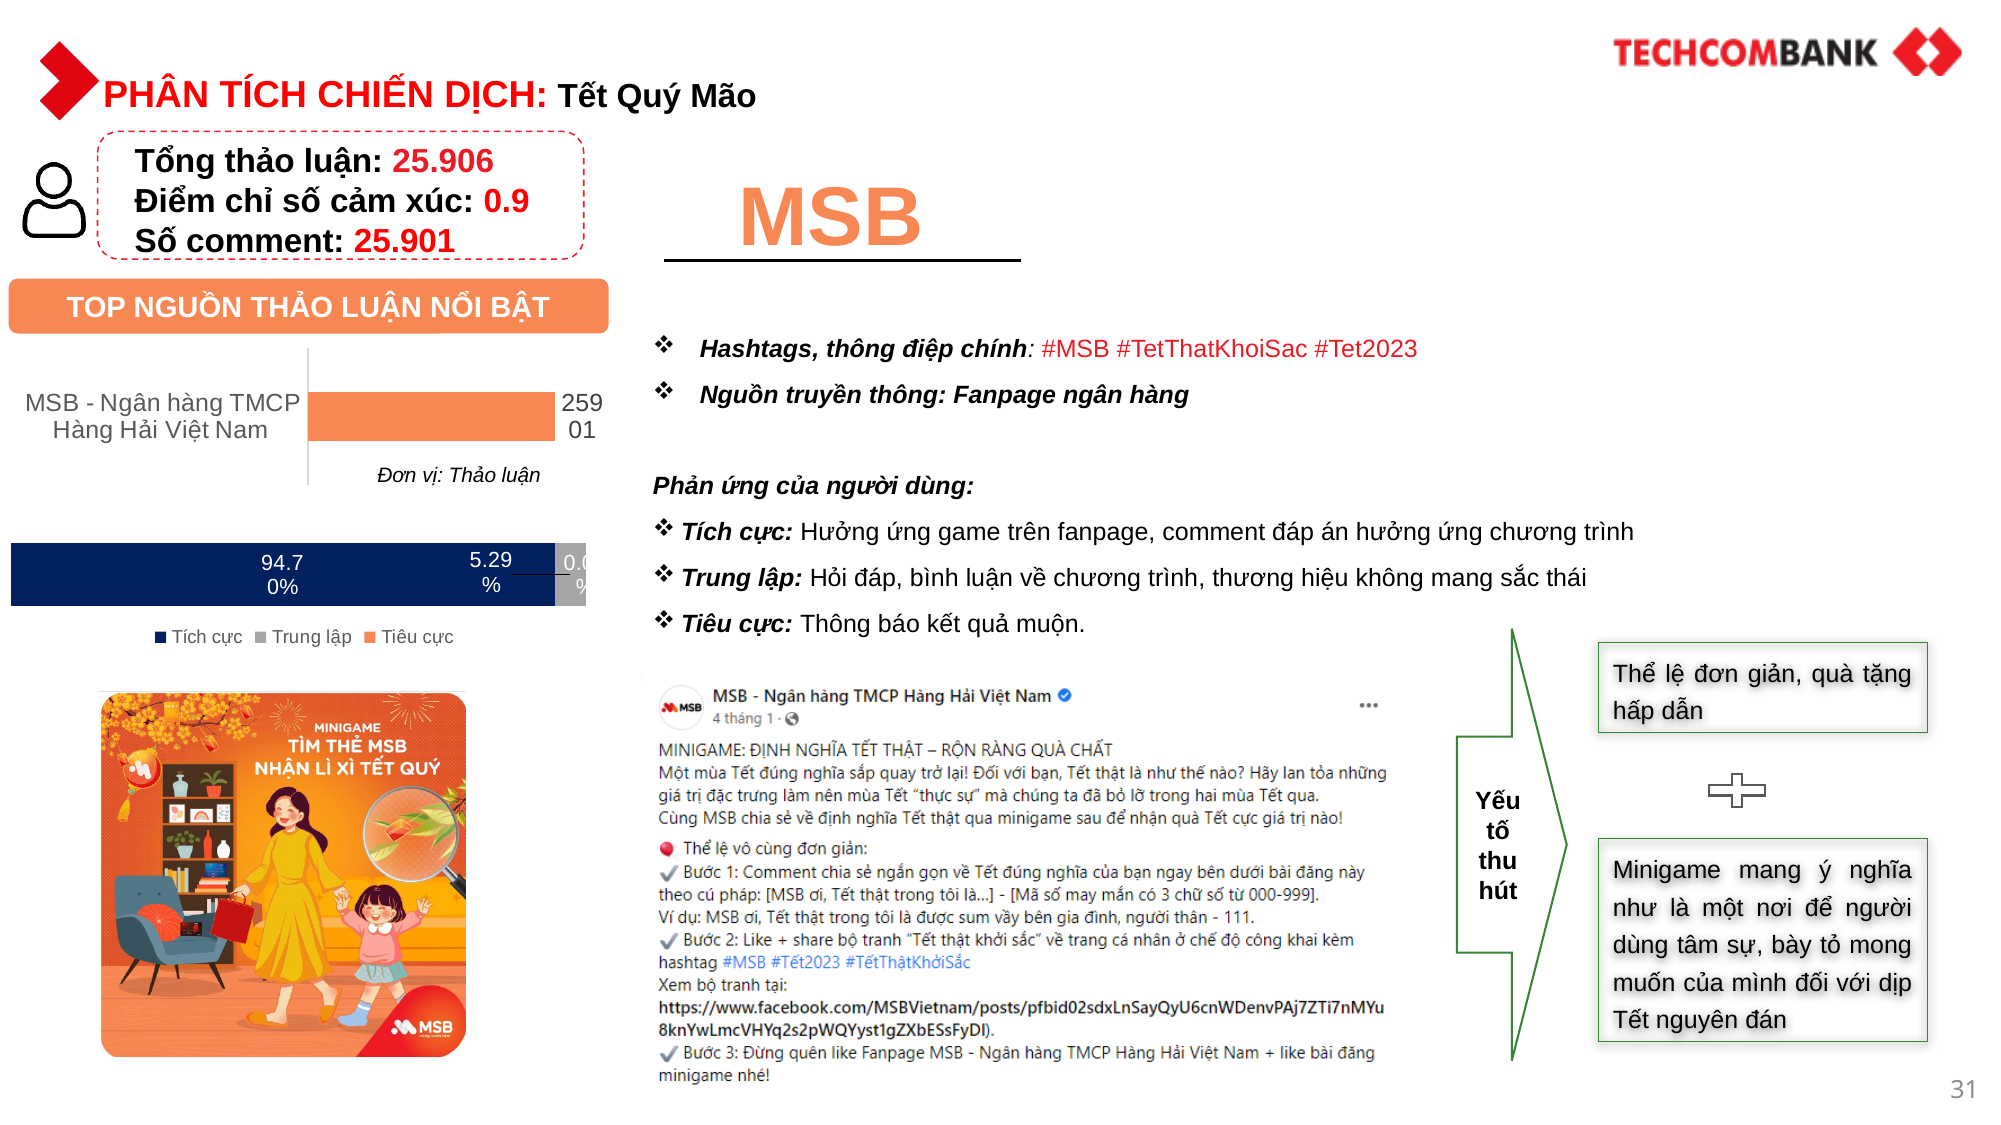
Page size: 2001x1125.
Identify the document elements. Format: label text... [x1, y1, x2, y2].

text_box TOP NGUỒN THẢO LUẬN NỔI BẬT [8, 278, 609, 334]
text_box Hashtags, thông điệp chính: #MSB #TetThatKhoiSac #Tet2023 Nguồn truyền thông: Fanpage ngân hàng Phản ứng của người dùng: Tích cực: Hưởng ứng game trên fanpage, comment đáp án hưởng ứng chương trình Trung lập: Hỏi đáp, bình luận về chương trình, thương hiệu không mang sắc thái Tiêu cực: Thông báo kết quả muộn. [638, 309, 1989, 691]
chart [0, 347, 643, 655]
slide_number 31 [1543, 1060, 1994, 1121]
text_box PHÂN TÍCH CHIẾN DỊCH: Tết Quý Mão [88, 68, 2000, 122]
picture [99, 691, 466, 1057]
picture [0, 8, 129, 143]
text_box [1456, 628, 1928, 1061]
picture [641, 676, 1396, 1089]
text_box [664, 154, 1984, 261]
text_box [16, 131, 613, 269]
